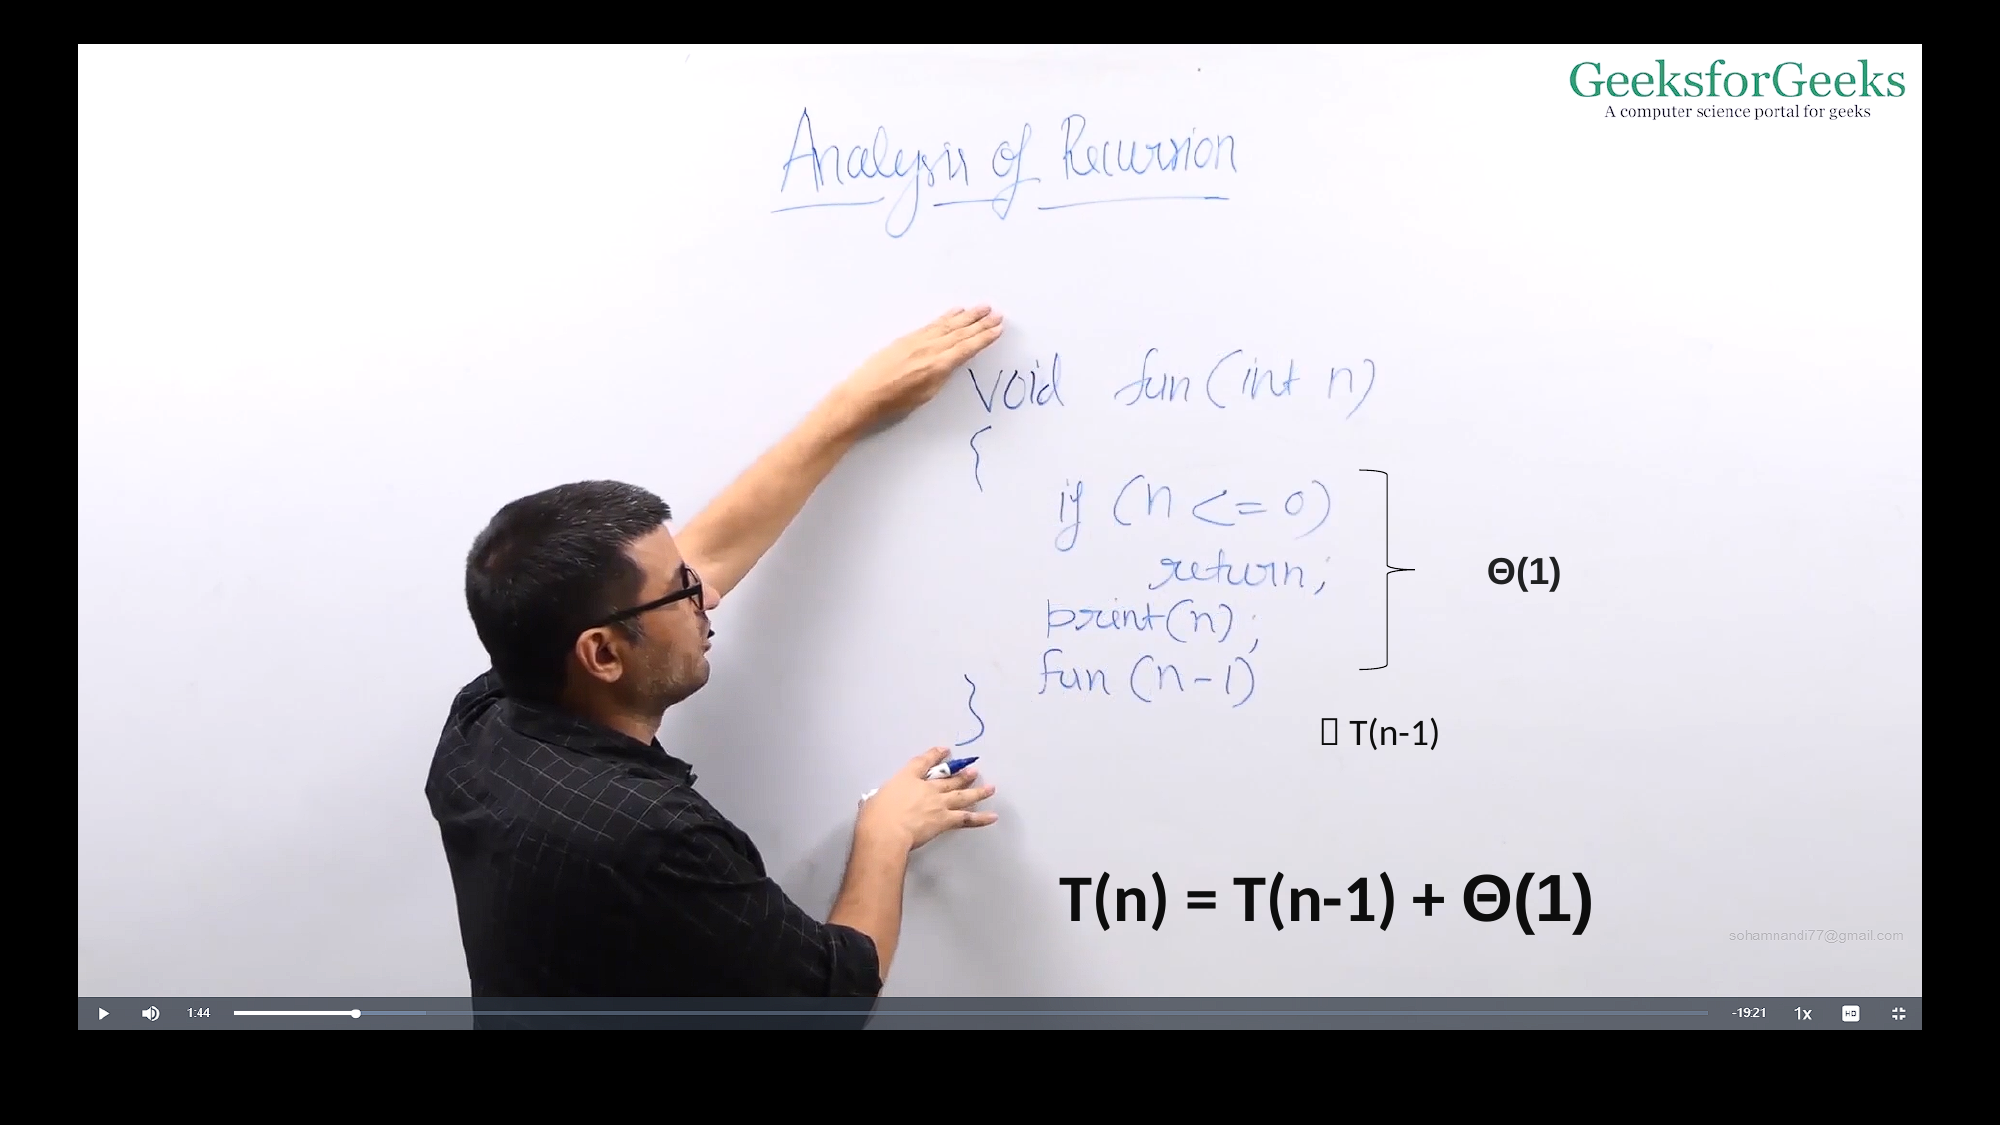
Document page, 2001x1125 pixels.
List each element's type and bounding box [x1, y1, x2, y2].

list [78, 44, 1922, 1030]
